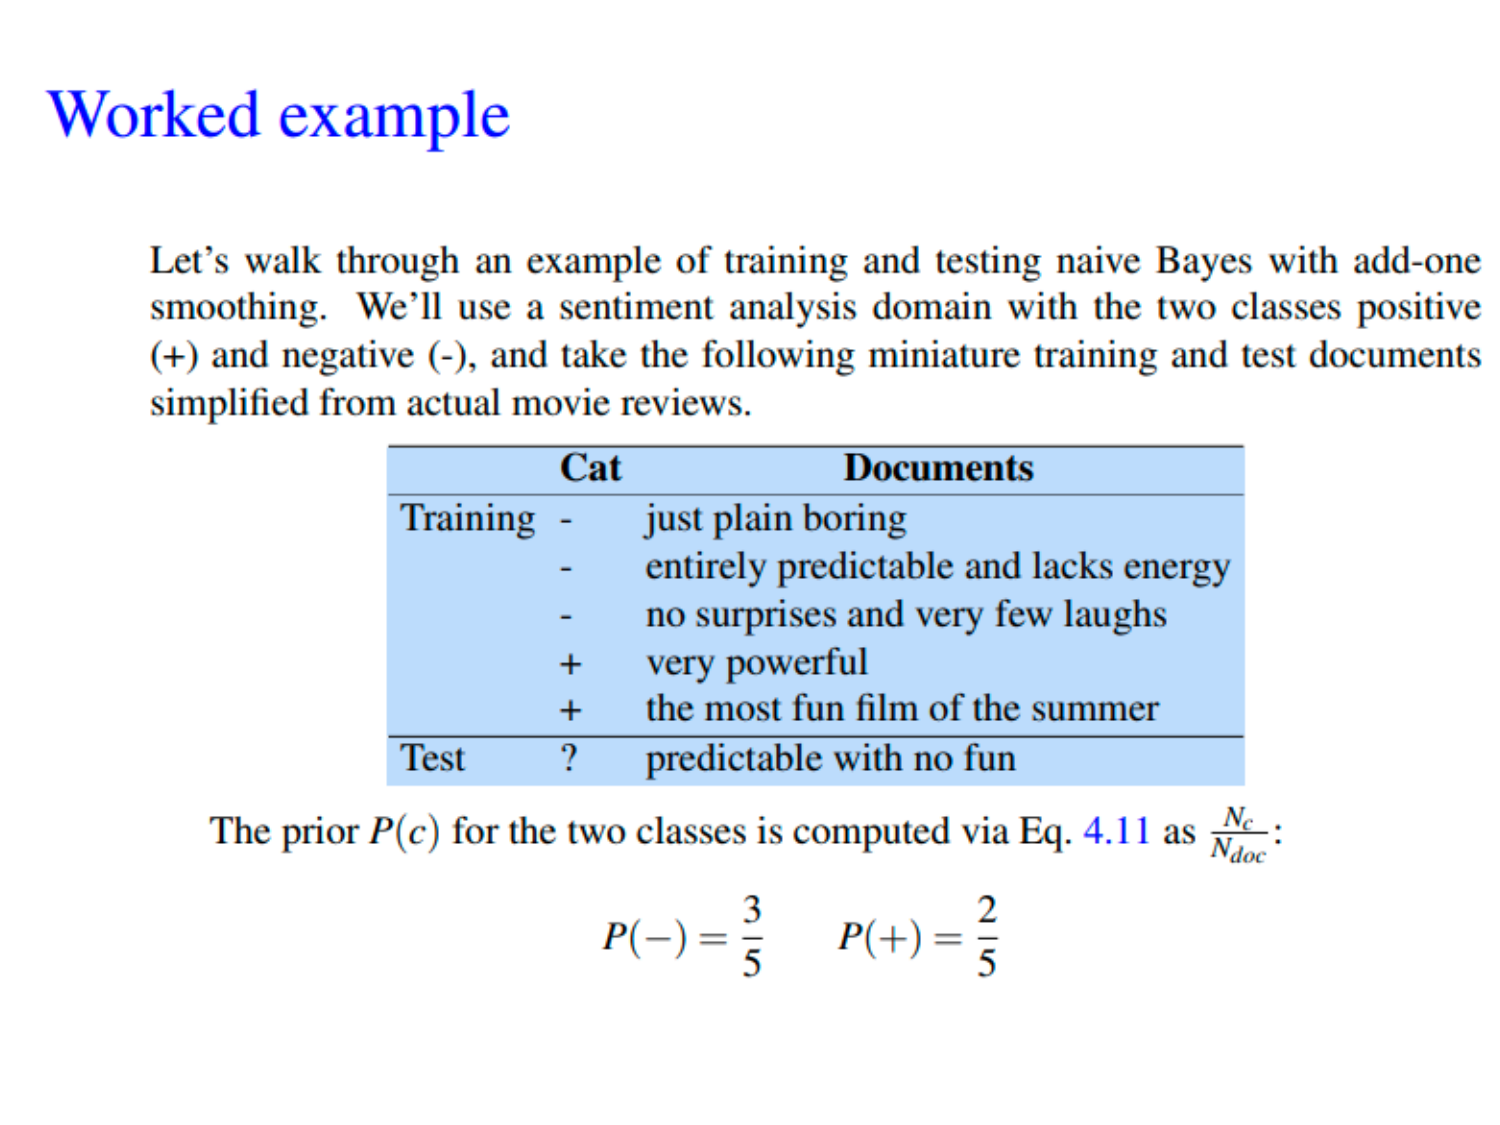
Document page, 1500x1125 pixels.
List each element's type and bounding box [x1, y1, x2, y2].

picture [4, 62, 1500, 988]
